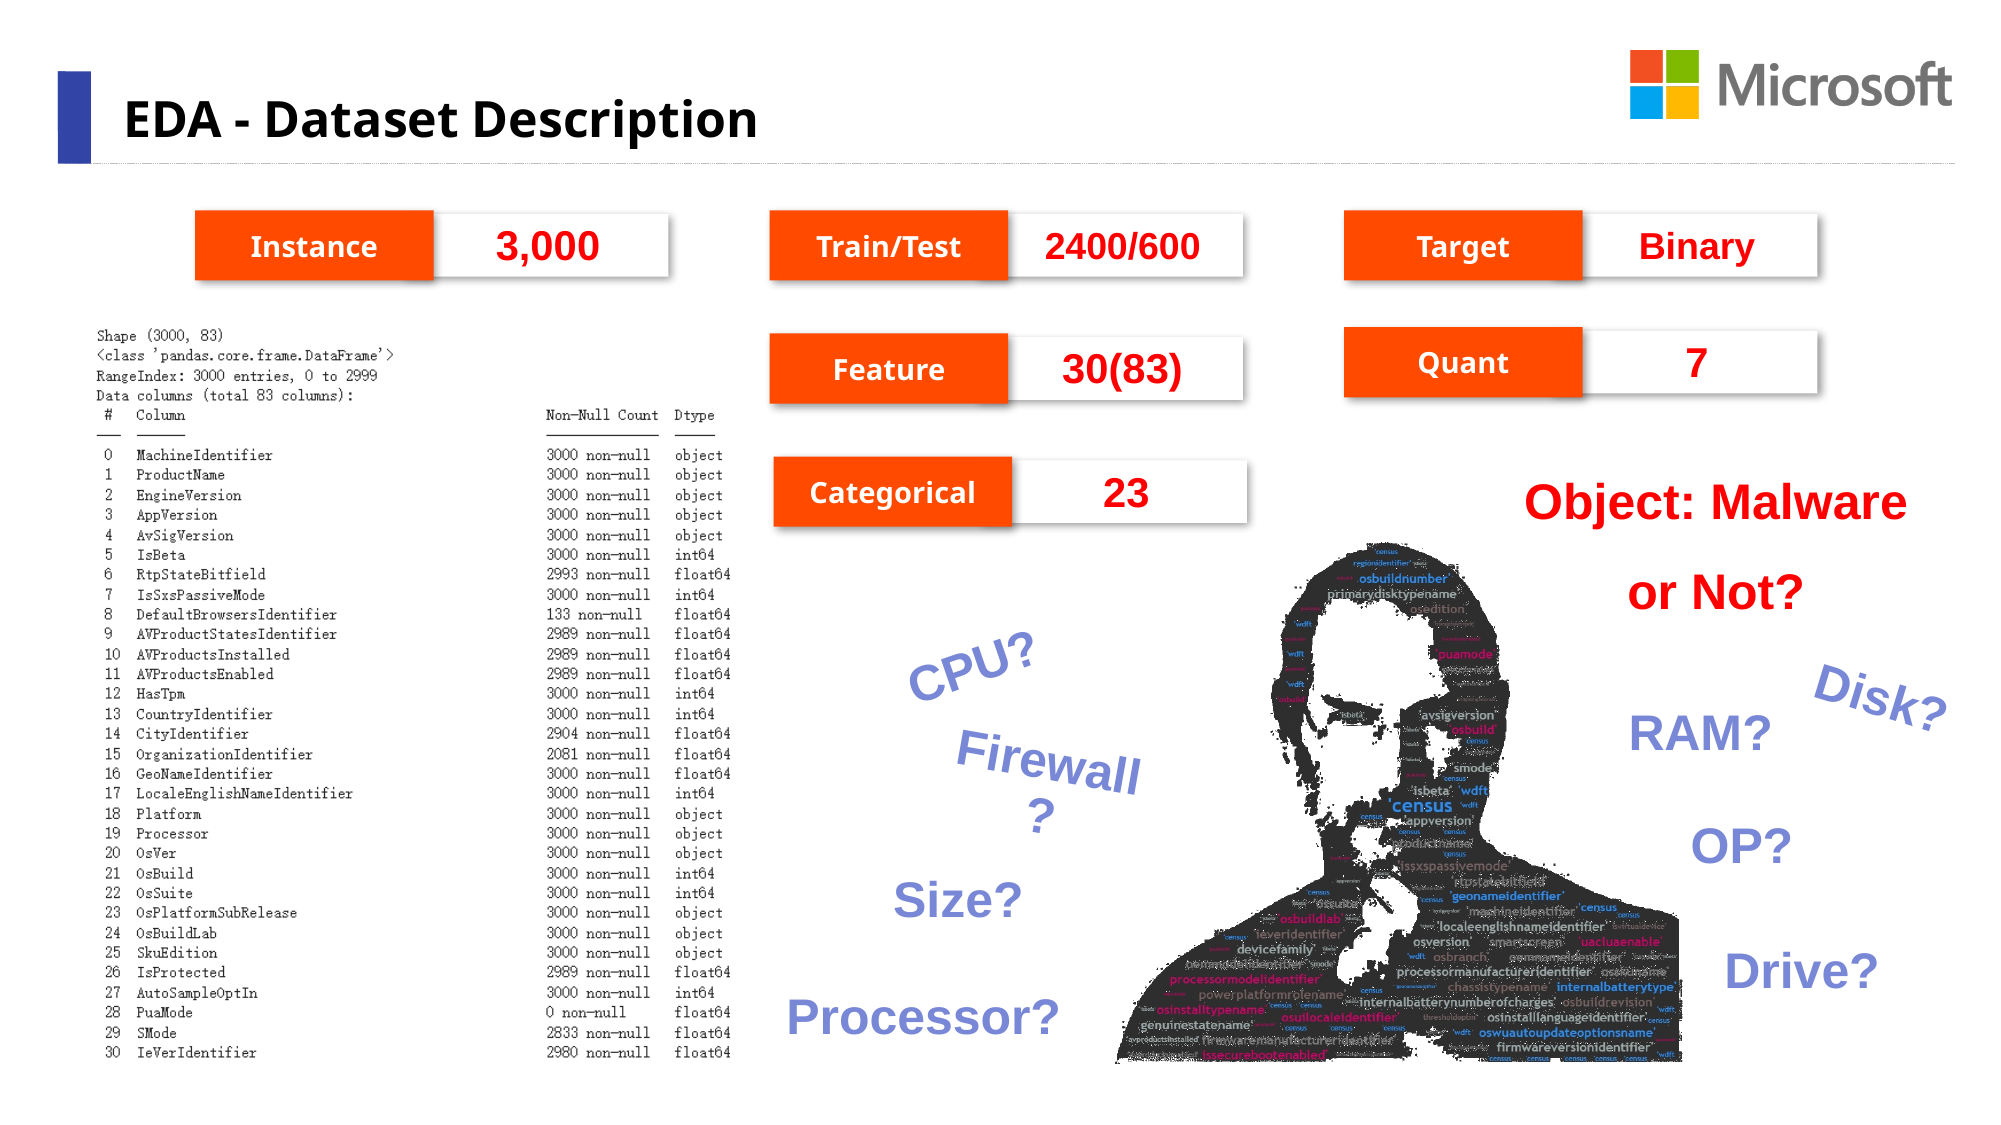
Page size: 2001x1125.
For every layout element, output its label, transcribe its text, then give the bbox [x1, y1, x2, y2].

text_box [769, 333, 1243, 408]
text_box RAM? [1707, 668, 1805, 781]
text_box Processor? [769, 952, 1072, 1084]
picture [90, 326, 761, 1061]
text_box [195, 210, 669, 285]
text_box Object: Malware or Not? [1507, 463, 1925, 596]
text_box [773, 456, 1247, 531]
text_box Drive? [1707, 917, 1925, 1028]
text_box CPU? [854, 571, 1072, 764]
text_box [769, 210, 1243, 285]
picture [1630, 50, 1952, 71]
text_box OP? [1707, 781, 1846, 914]
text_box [1344, 327, 1818, 402]
text_box Size? [854, 835, 1062, 952]
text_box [1344, 210, 1818, 285]
picture [1072, 472, 1707, 1107]
text_box Firewall? [923, 706, 1072, 863]
text_box Disk? [1783, 607, 2000, 794]
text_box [57, 71, 1955, 164]
